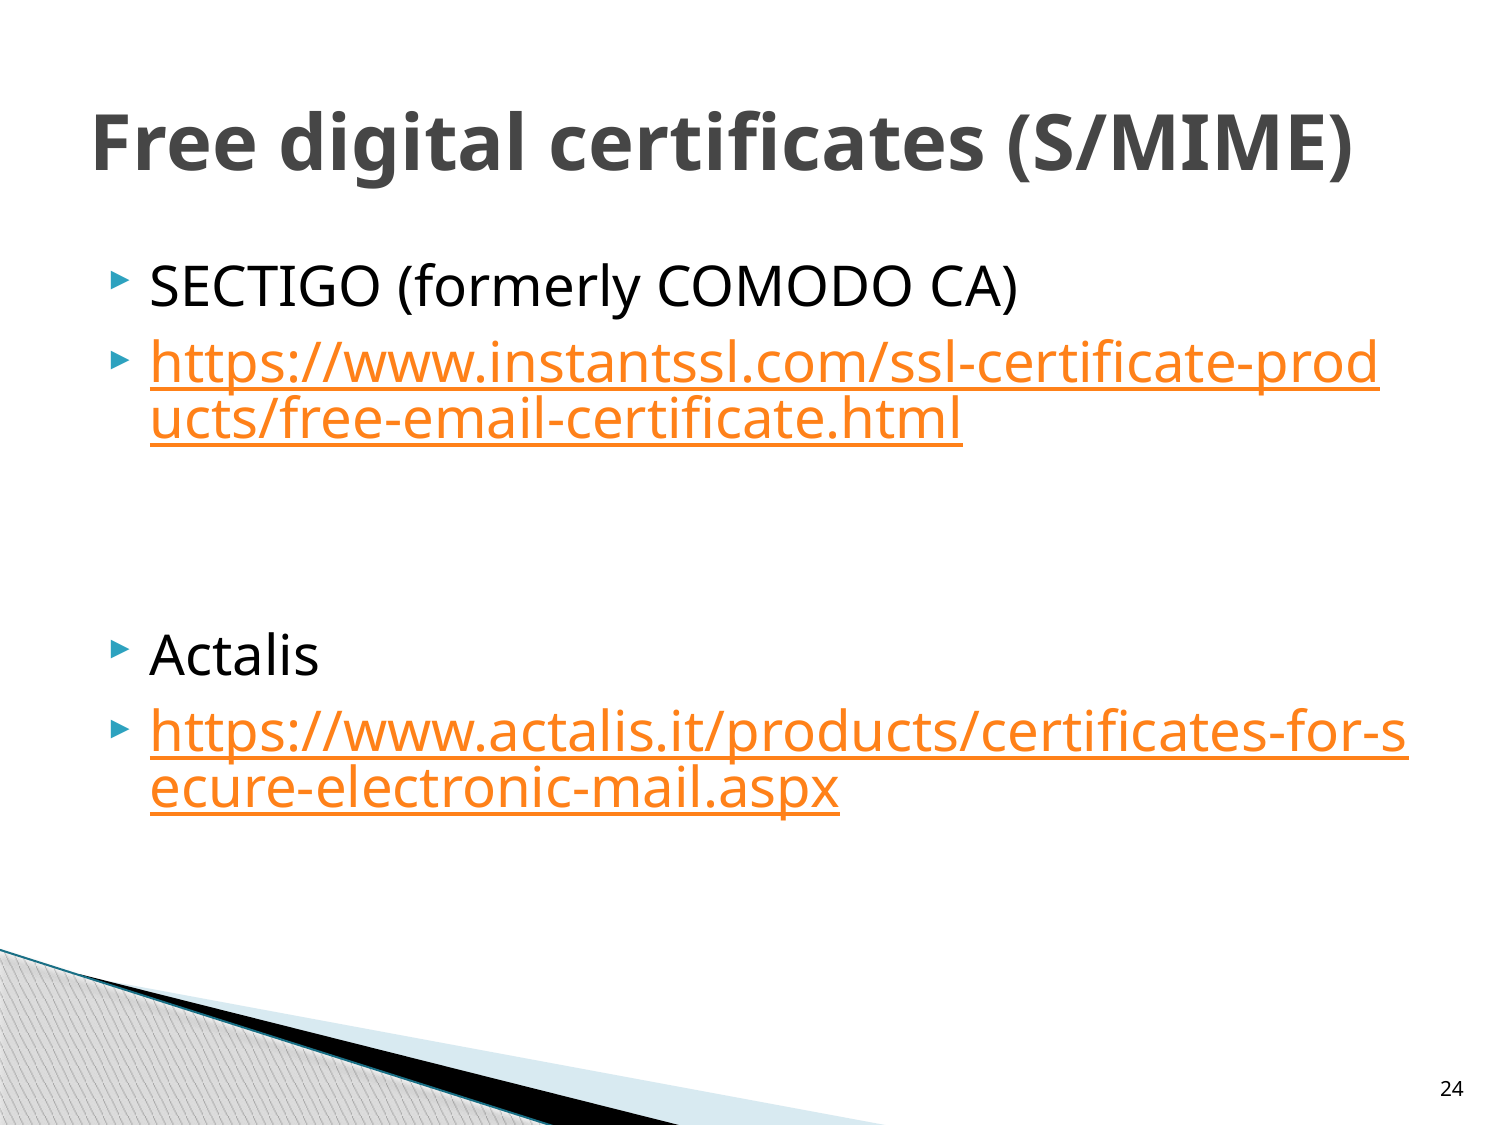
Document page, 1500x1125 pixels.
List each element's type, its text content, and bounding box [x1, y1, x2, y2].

list SECTIGO (formerly COMODO CA) https://www.instantssl.com/ssl-certificate-products/free-email-certificate.html Actalis https://www.actalis.it/products/certificates-for-secure-electronic-mail.aspx [75, 243, 1425, 986]
title Free digital certificates (S/MIME) [75, 45, 1425, 233]
slide_number 24 [1418, 1051, 1479, 1112]
